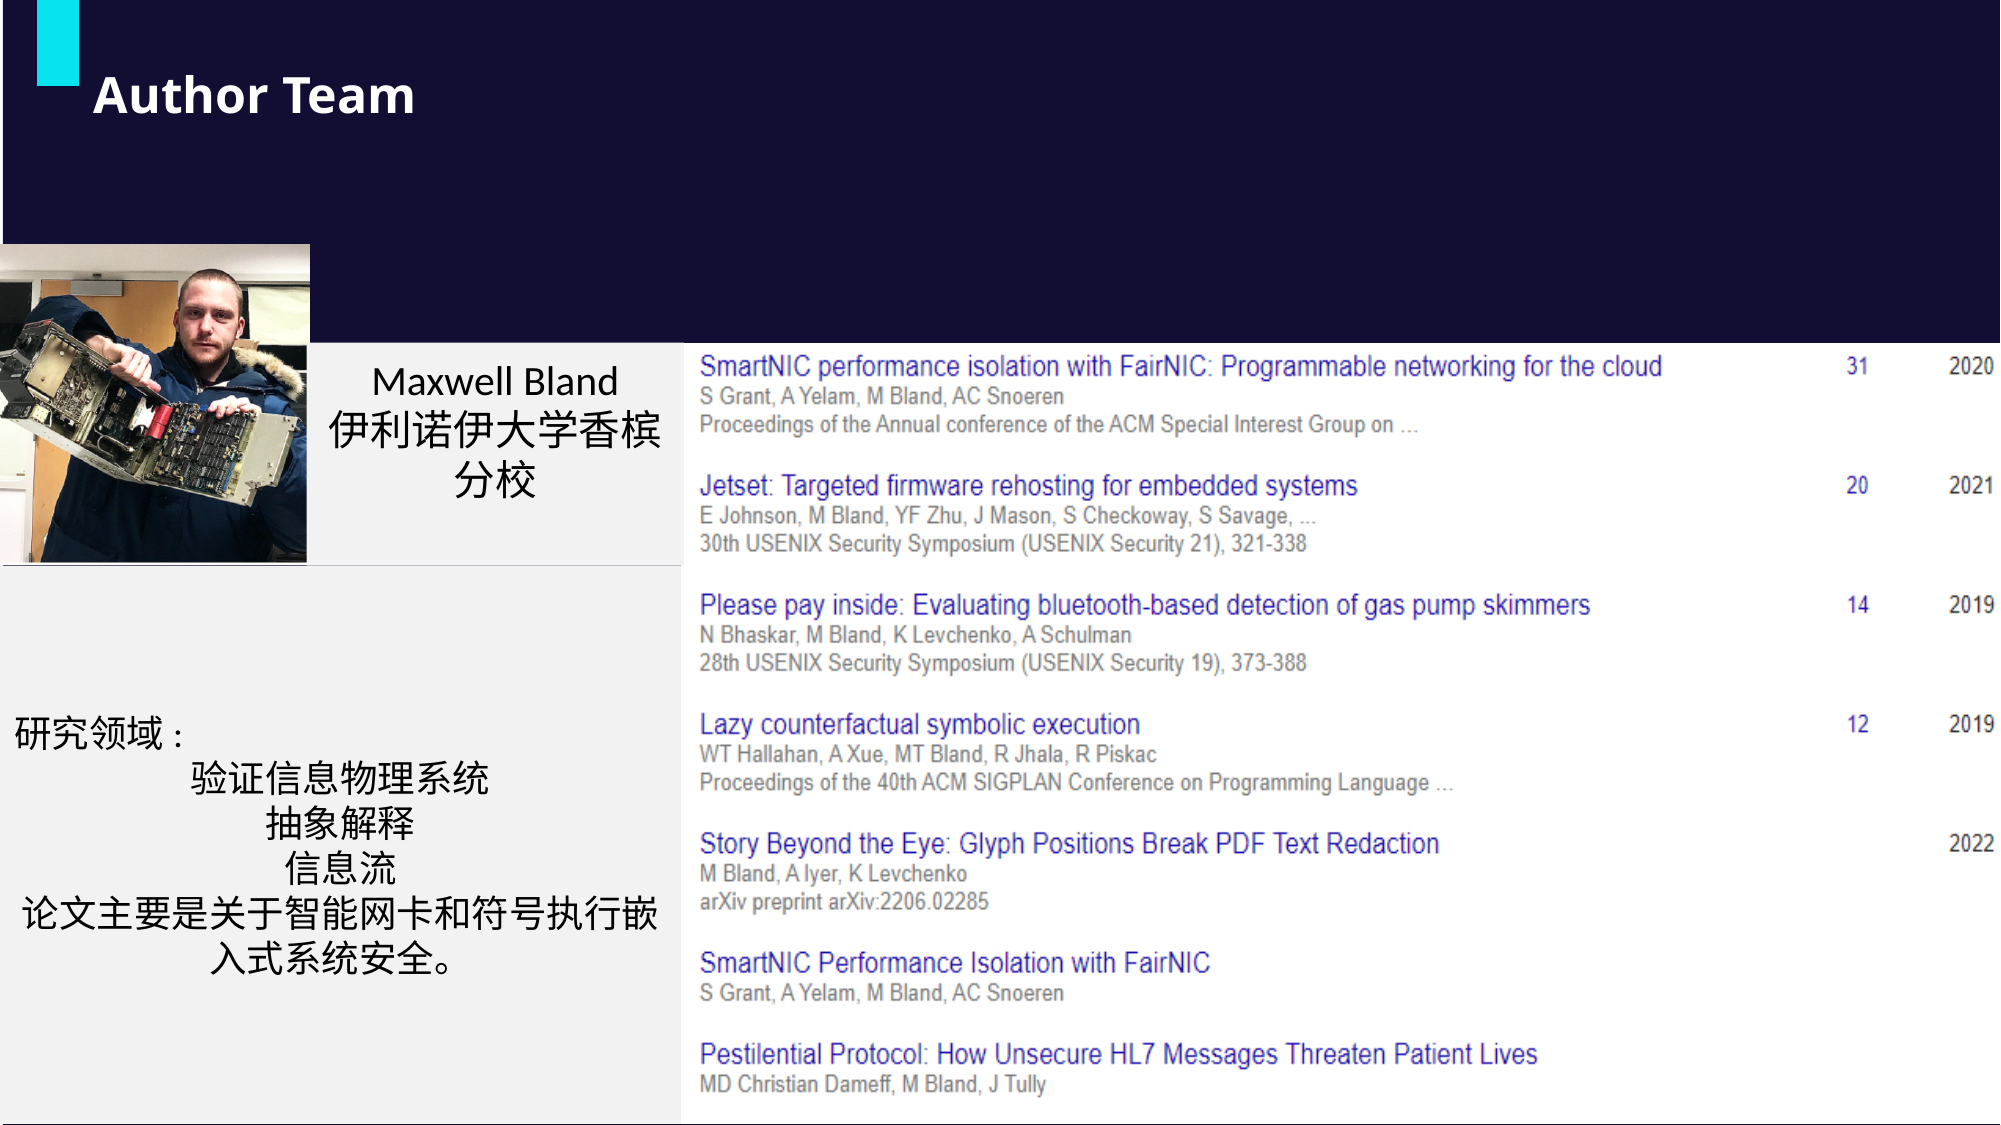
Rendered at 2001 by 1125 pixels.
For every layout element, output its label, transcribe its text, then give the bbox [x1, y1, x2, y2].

text_box [2, 0, 2000, 343]
text_box [36, 0, 80, 87]
picture [0, 244, 310, 565]
text_box Author Team [79, 56, 507, 131]
picture [681, 343, 2000, 1124]
text_box Maxwell Bland 伊利诺伊大学香槟分校 [306, 342, 685, 567]
text_box 研究领域: 验证信息物理系统 抽象解释 信息流 论文主要是关于智能网卡和符号执行嵌入式系统安全。 [0, 565, 682, 1125]
